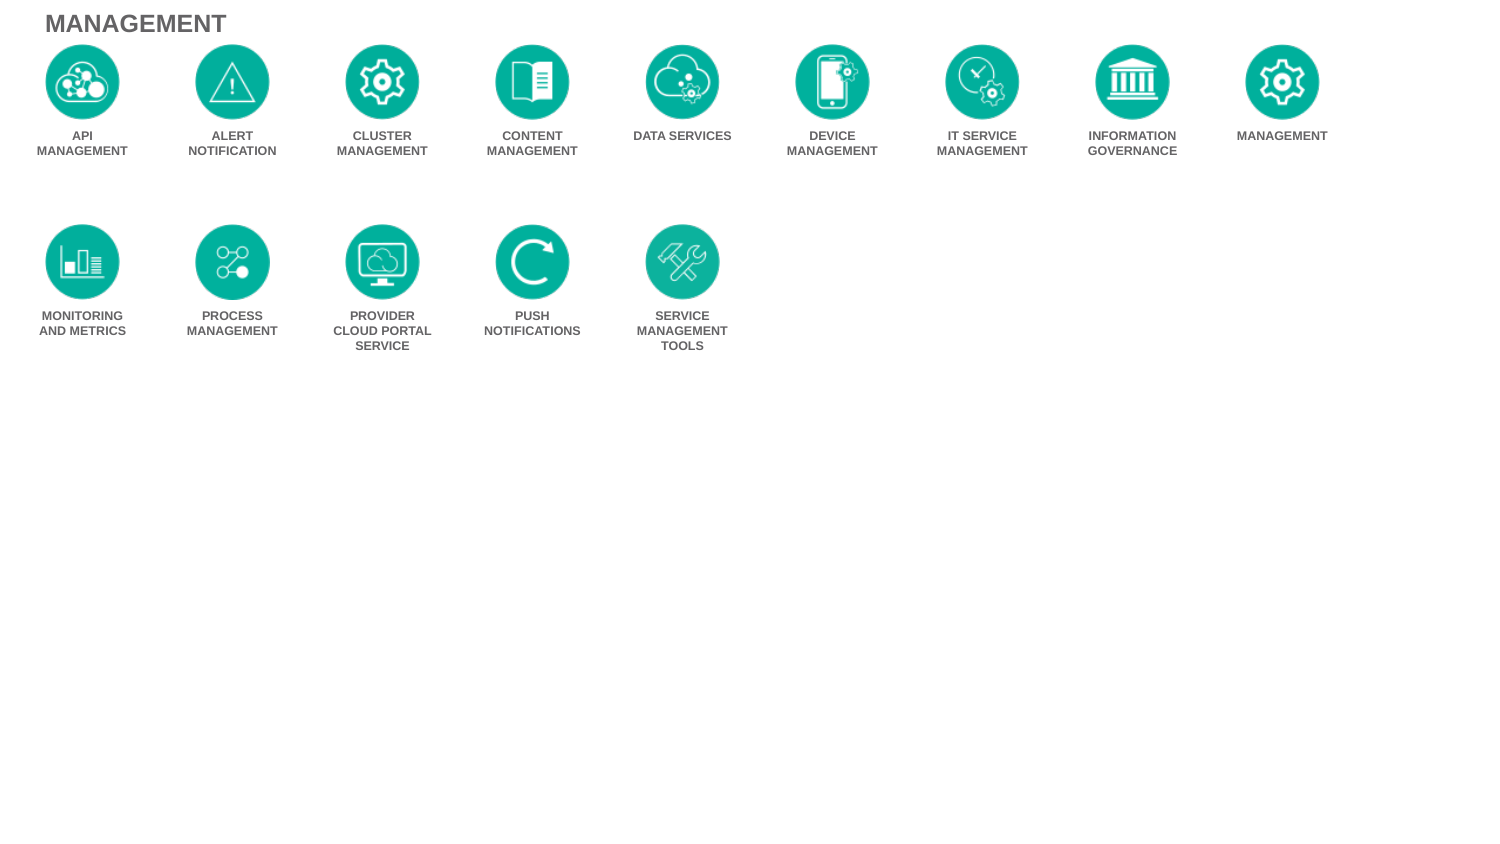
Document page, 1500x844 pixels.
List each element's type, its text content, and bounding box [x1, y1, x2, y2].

picture [44, 224, 121, 301]
text_box MANAGEMENT [44, 7, 1170, 38]
picture [1094, 44, 1171, 121]
text_box INFORMATION GOVERNANCE [1079, 127, 1185, 158]
picture [644, 44, 721, 121]
text_box SERVICE MANAGEMENT TOOLS [629, 307, 735, 353]
picture [644, 224, 721, 301]
text_box DEVICE MANAGEMENT [779, 127, 885, 158]
picture [944, 44, 1021, 121]
picture [494, 44, 571, 121]
text_box CLUSTER MANAGEMENT [329, 127, 435, 158]
picture [194, 224, 271, 301]
picture [194, 44, 271, 121]
text_box PUSH NOTIFICATIONS [479, 307, 585, 338]
text_box DATA SERVICES [629, 127, 735, 143]
text_box ALERT NOTIFICATION [179, 127, 285, 158]
picture [1244, 44, 1321, 121]
text_box MONITORING AND METRICS [29, 307, 135, 338]
text_box PROVIDER CLOUD PORTAL SERVICE [329, 307, 435, 353]
picture [794, 44, 871, 121]
text_box MANAGEMENT [1229, 127, 1335, 143]
picture [44, 44, 121, 121]
text_box PROCESS MANAGEMENT [179, 307, 285, 338]
picture [344, 224, 421, 301]
text_box IT SERVICE MANAGEMENT [929, 127, 1035, 158]
picture [344, 44, 421, 121]
picture [494, 224, 571, 301]
text_box CONTENT MANAGEMENT [479, 127, 585, 158]
text_box API MANAGEMENT [29, 127, 135, 158]
